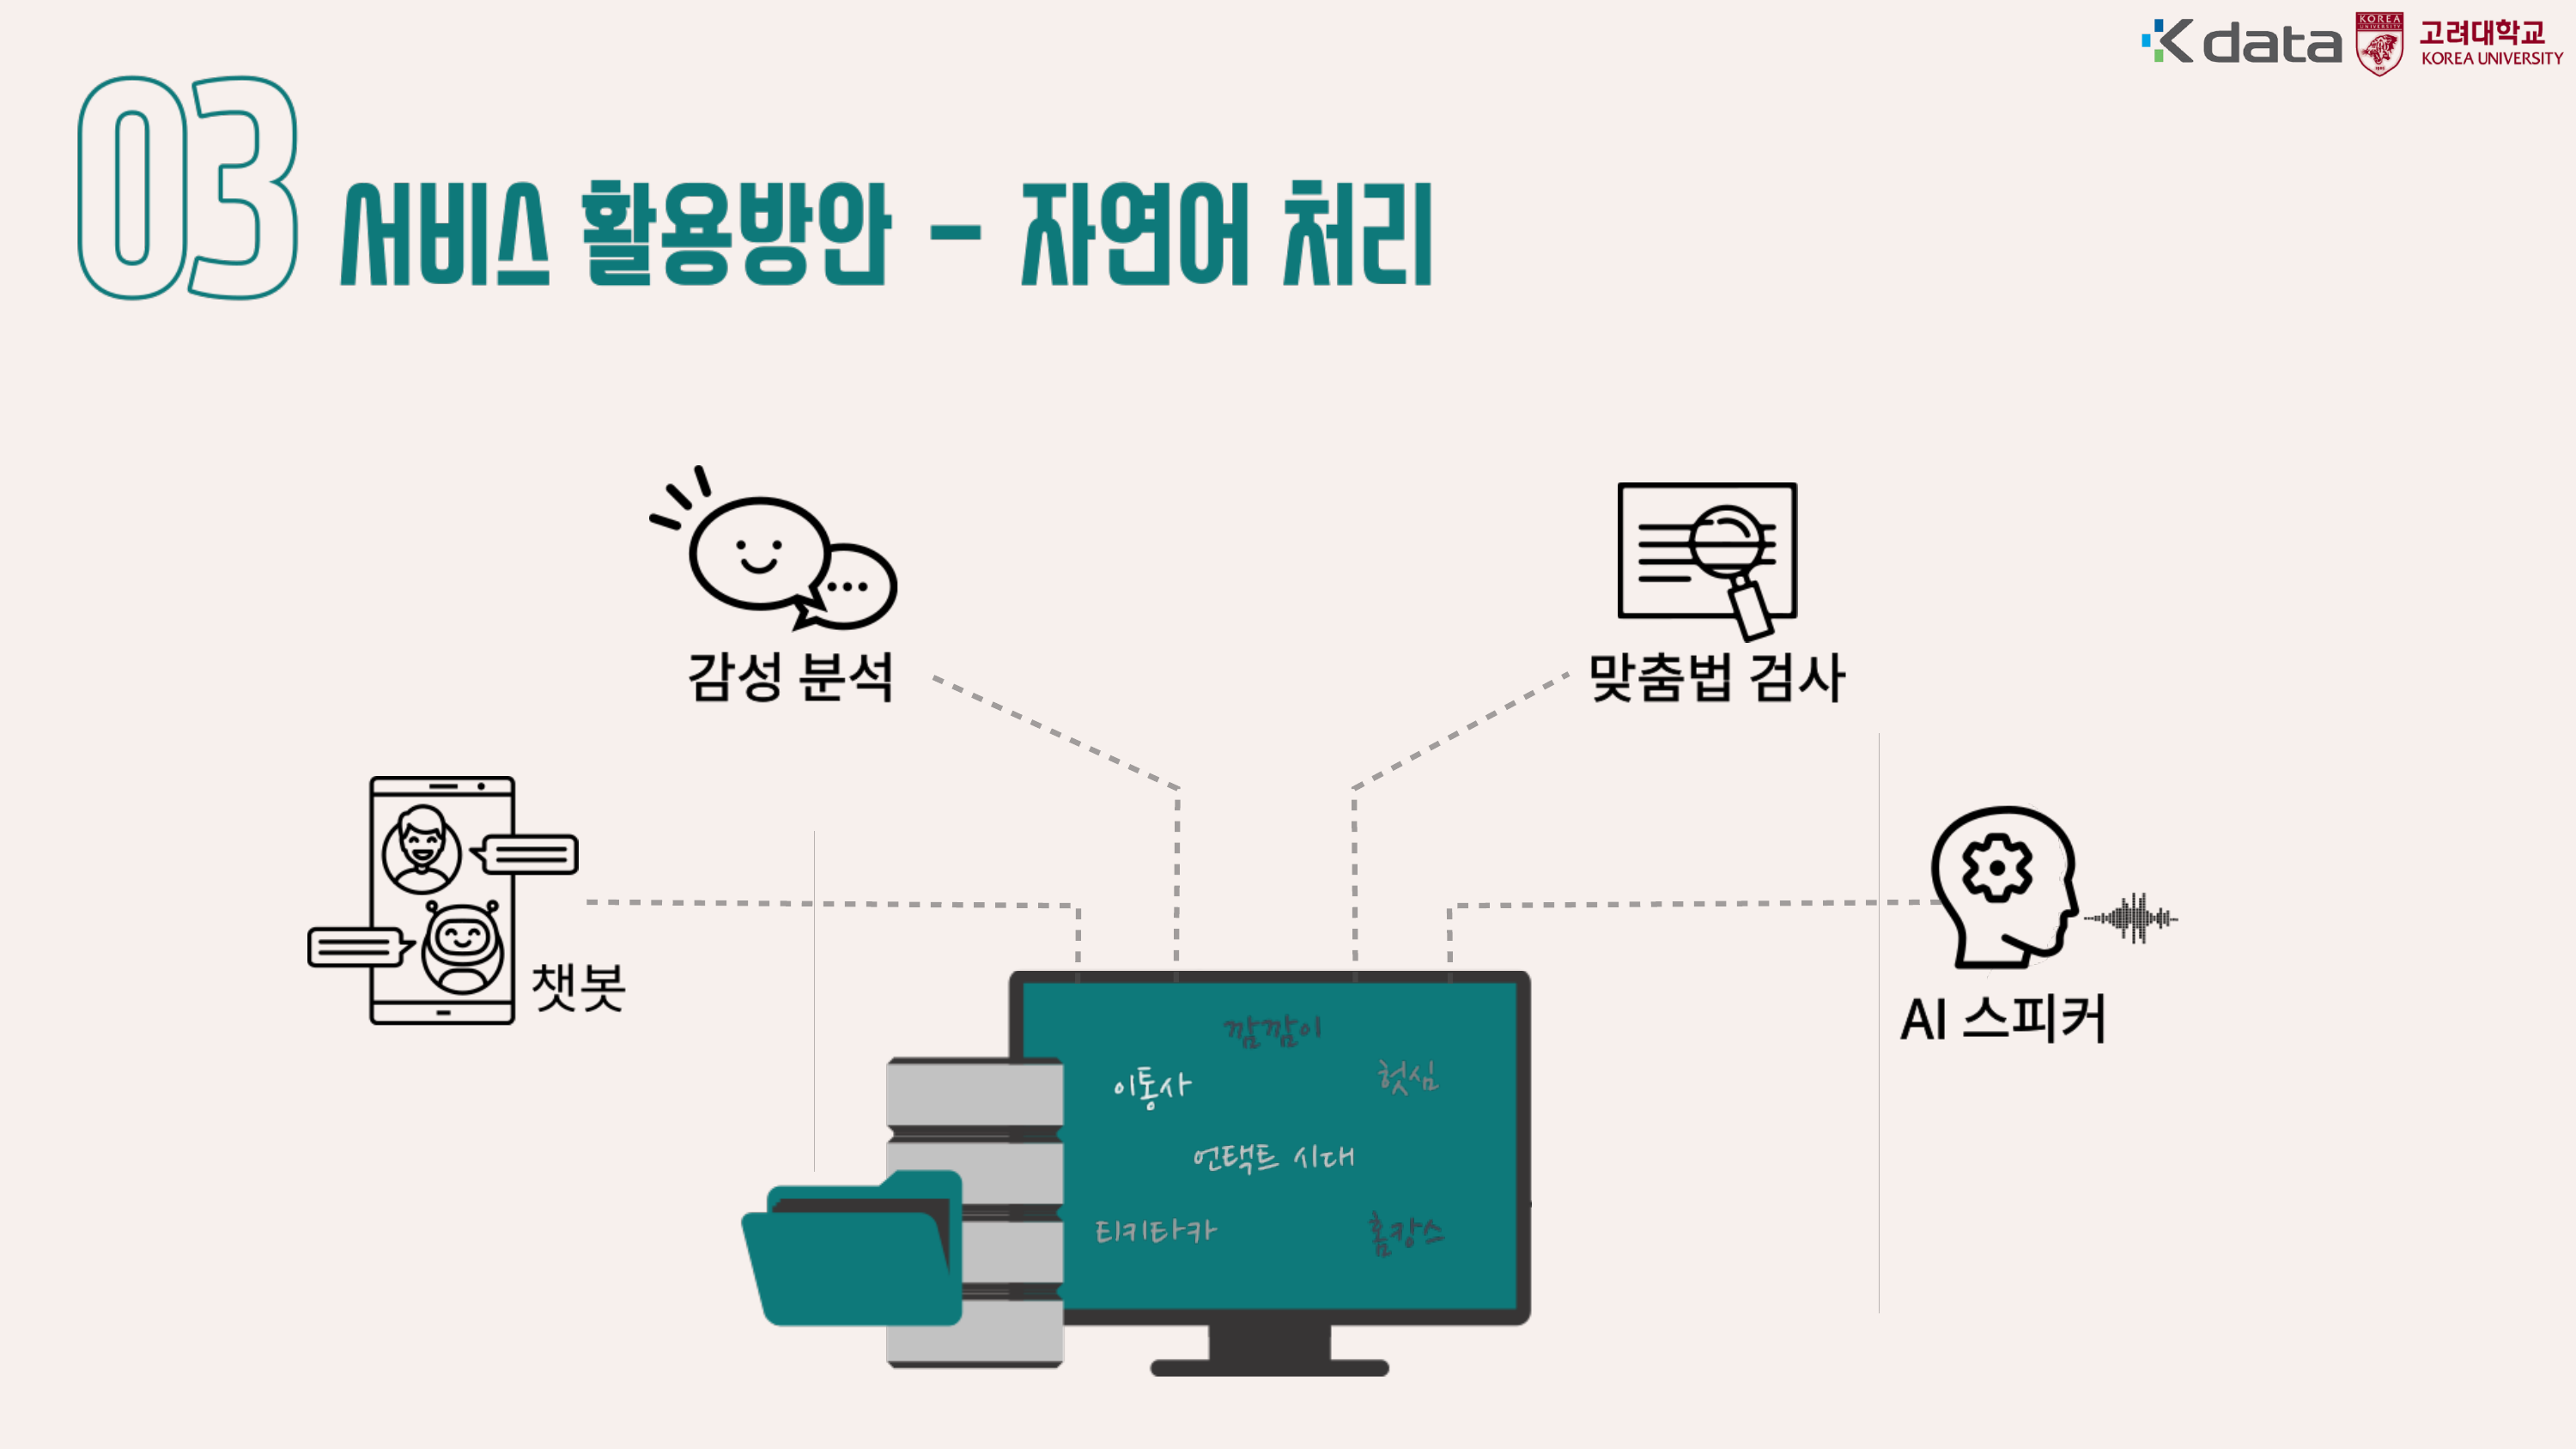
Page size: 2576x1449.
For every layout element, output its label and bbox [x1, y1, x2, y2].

text_box [527, 464, 921, 739]
picture [0, 0, 1496, 694]
text_box [1452, 482, 1871, 740]
text_box [466, 390, 1889, 1379]
text_box [307, 776, 653, 1050]
picture [2136, 3, 2570, 81]
text_box [1741, 803, 2179, 1081]
